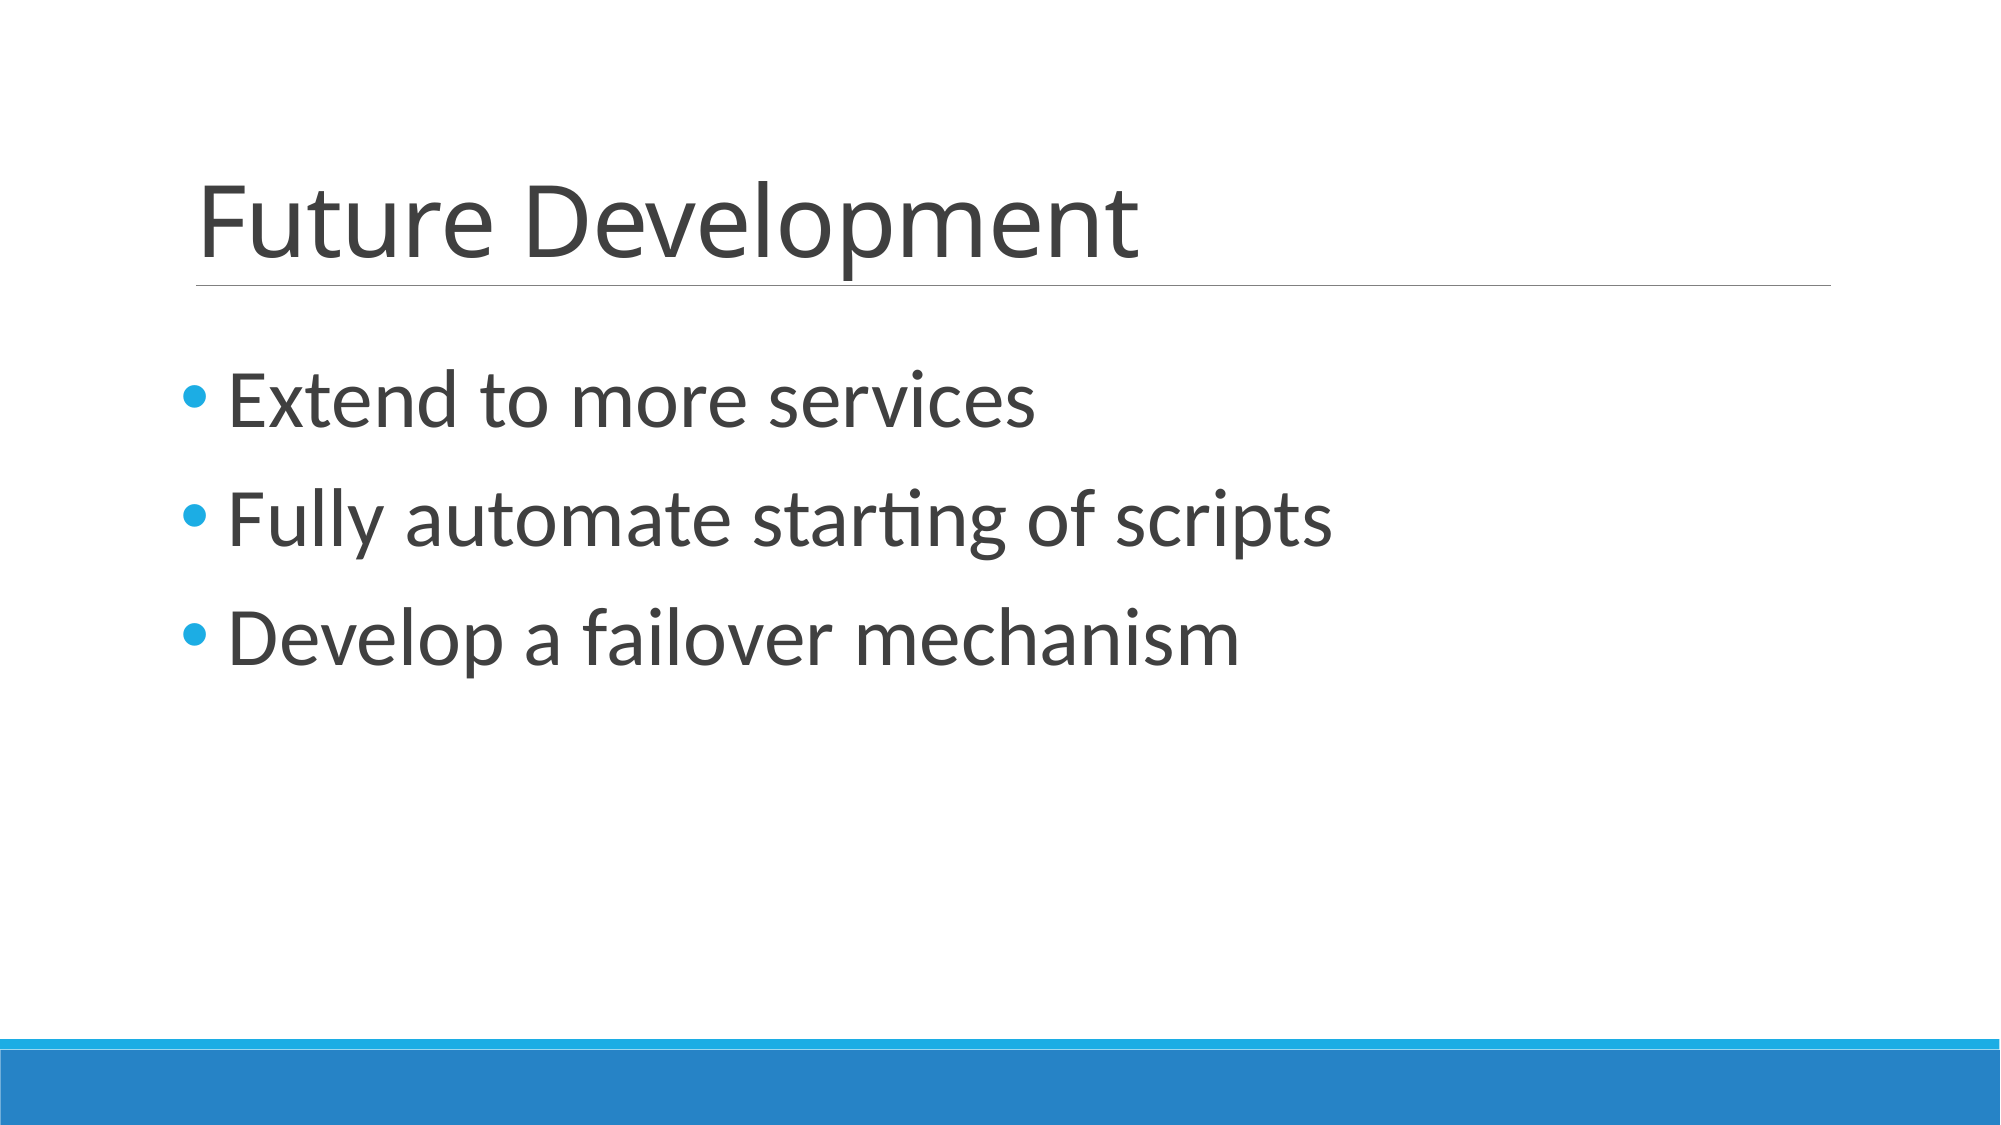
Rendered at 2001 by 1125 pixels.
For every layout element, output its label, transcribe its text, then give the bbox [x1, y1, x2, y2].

title Future Development [180, 47, 1830, 218]
list Extend to more services Fully automate starting of scripts Develop a failover mechanism [180, 218, 1830, 963]
